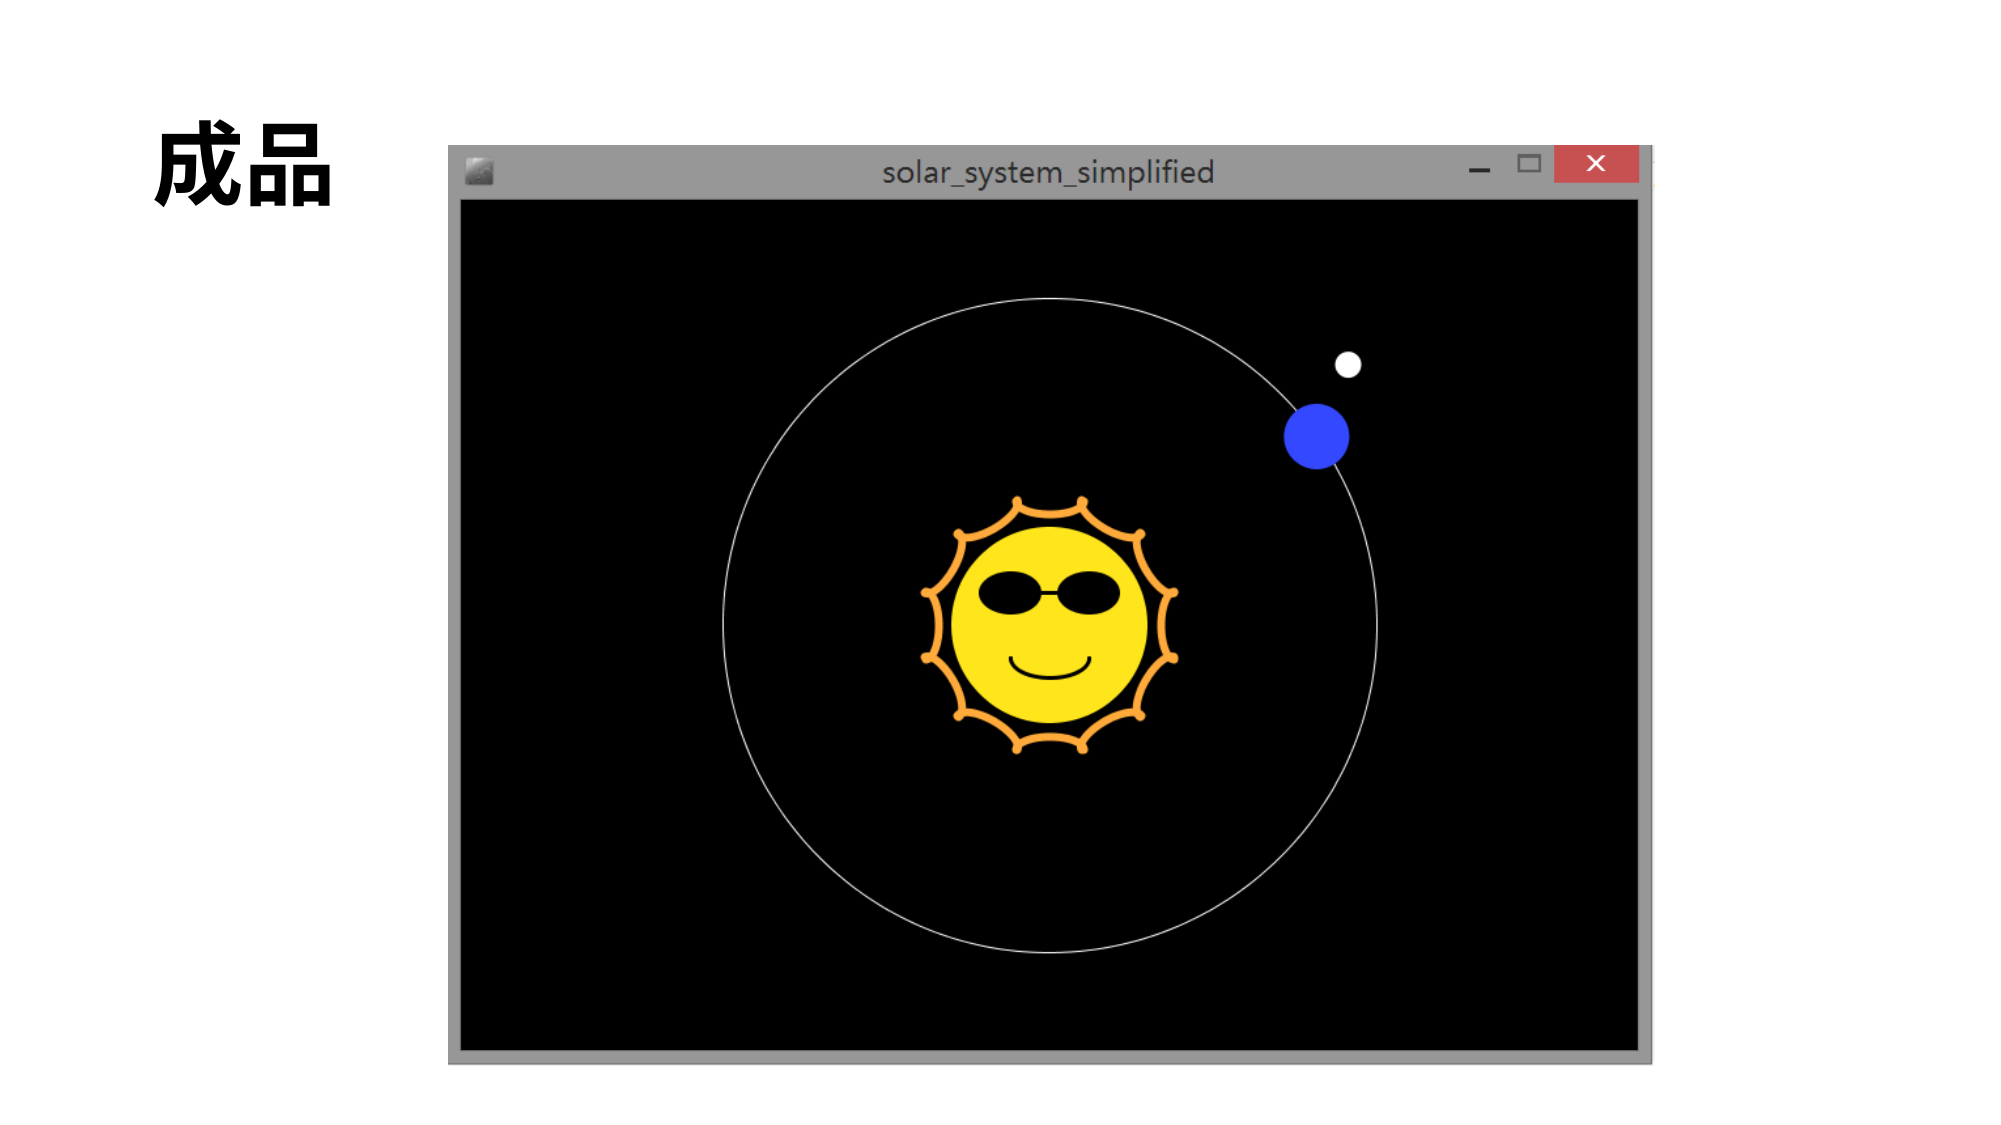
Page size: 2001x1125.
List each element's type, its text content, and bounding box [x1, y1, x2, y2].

picture [448, 145, 1655, 1066]
title 成品 [137, 59, 1863, 278]
